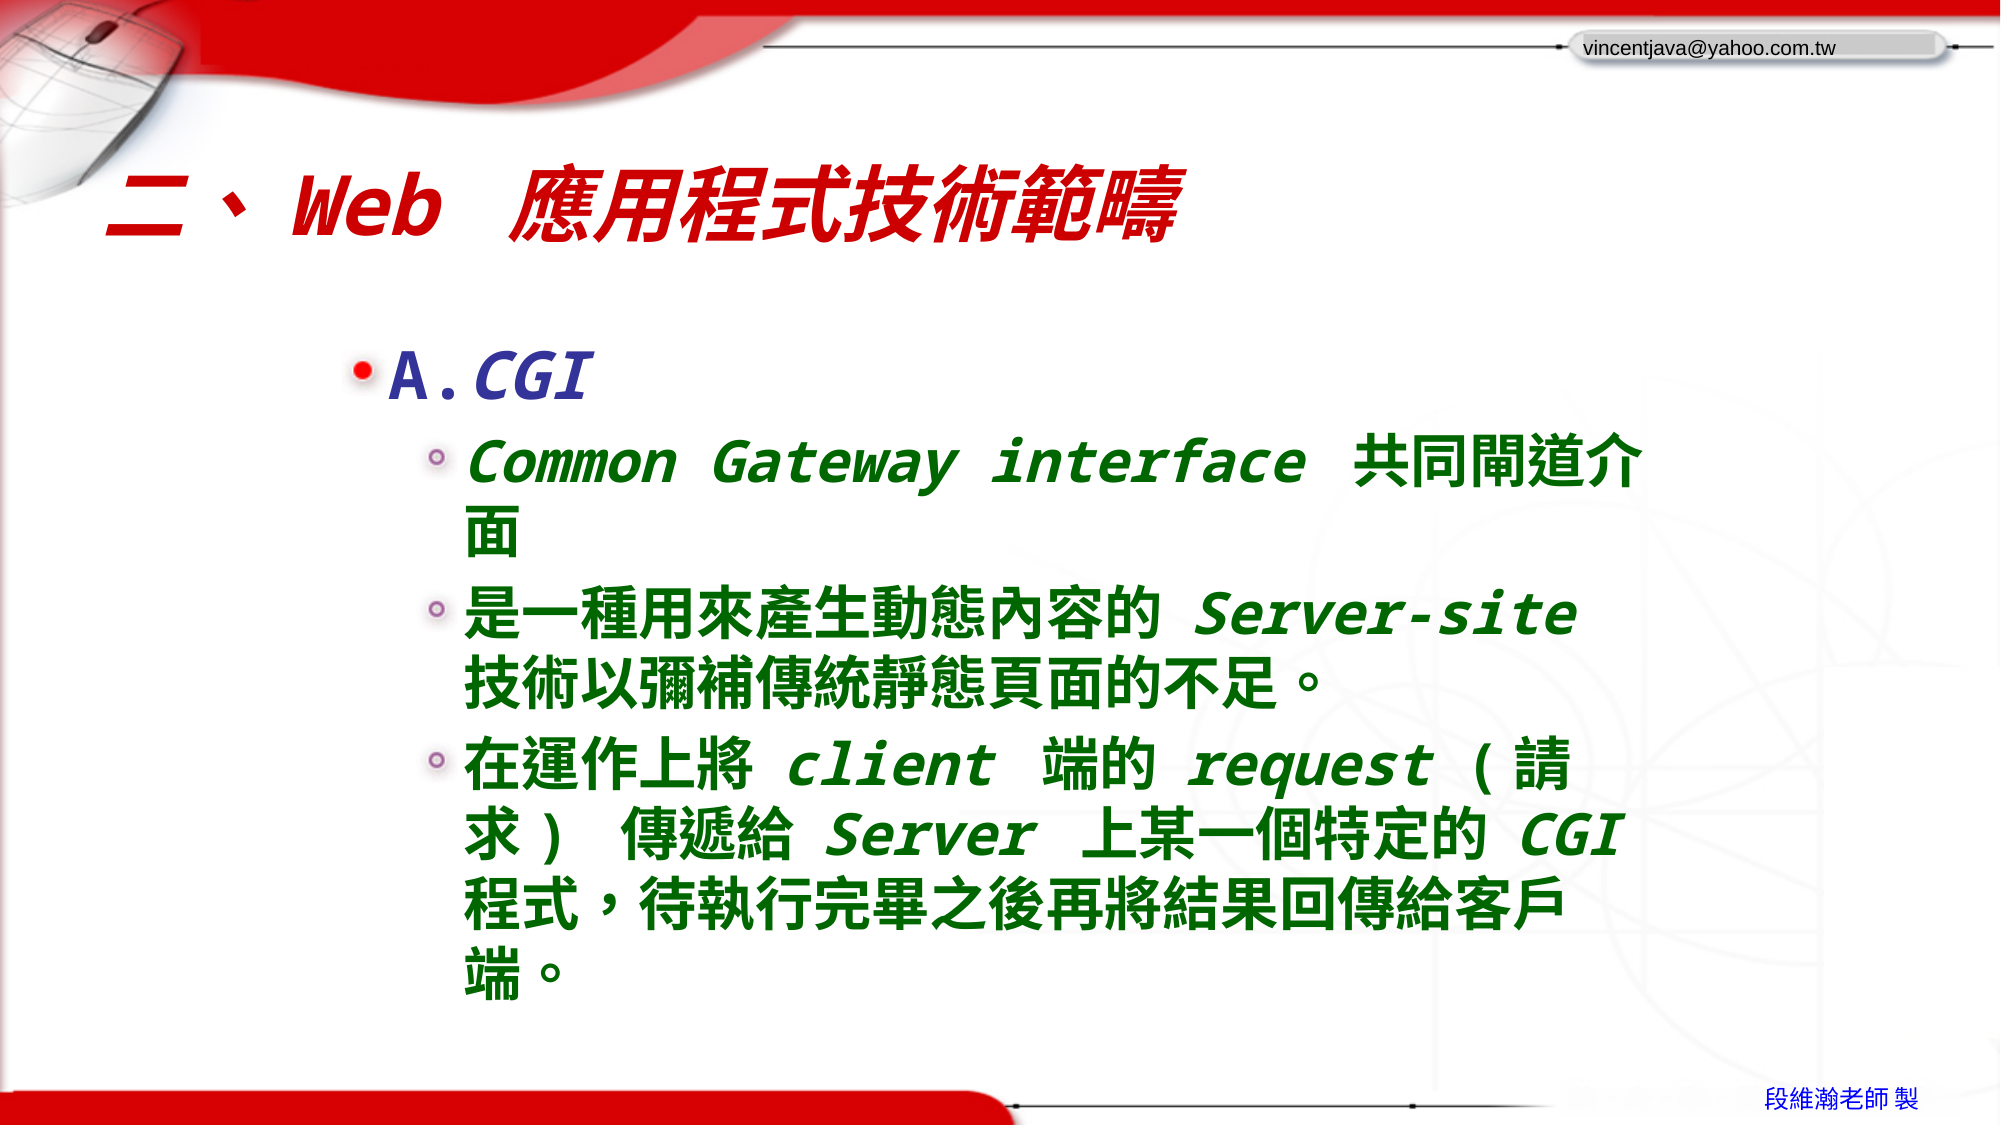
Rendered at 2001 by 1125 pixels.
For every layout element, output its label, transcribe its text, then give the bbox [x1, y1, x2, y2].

title 二、Web 應用程式技術範疇 [86, 136, 1887, 268]
picture [0, 0, 2001, 1125]
list A.CGI Common Gateway interface 共同閘道介面 是一種用來產生動態內容的 Server-site 技術以彌補傳統靜態頁面的不足。 在運作上將 client 端的 request (請求) 傳遞給 Server 上某一個特定的 CGI 程式，待執行完畢之後再將結果回傳給客戶端。 [326, 324, 1686, 1000]
